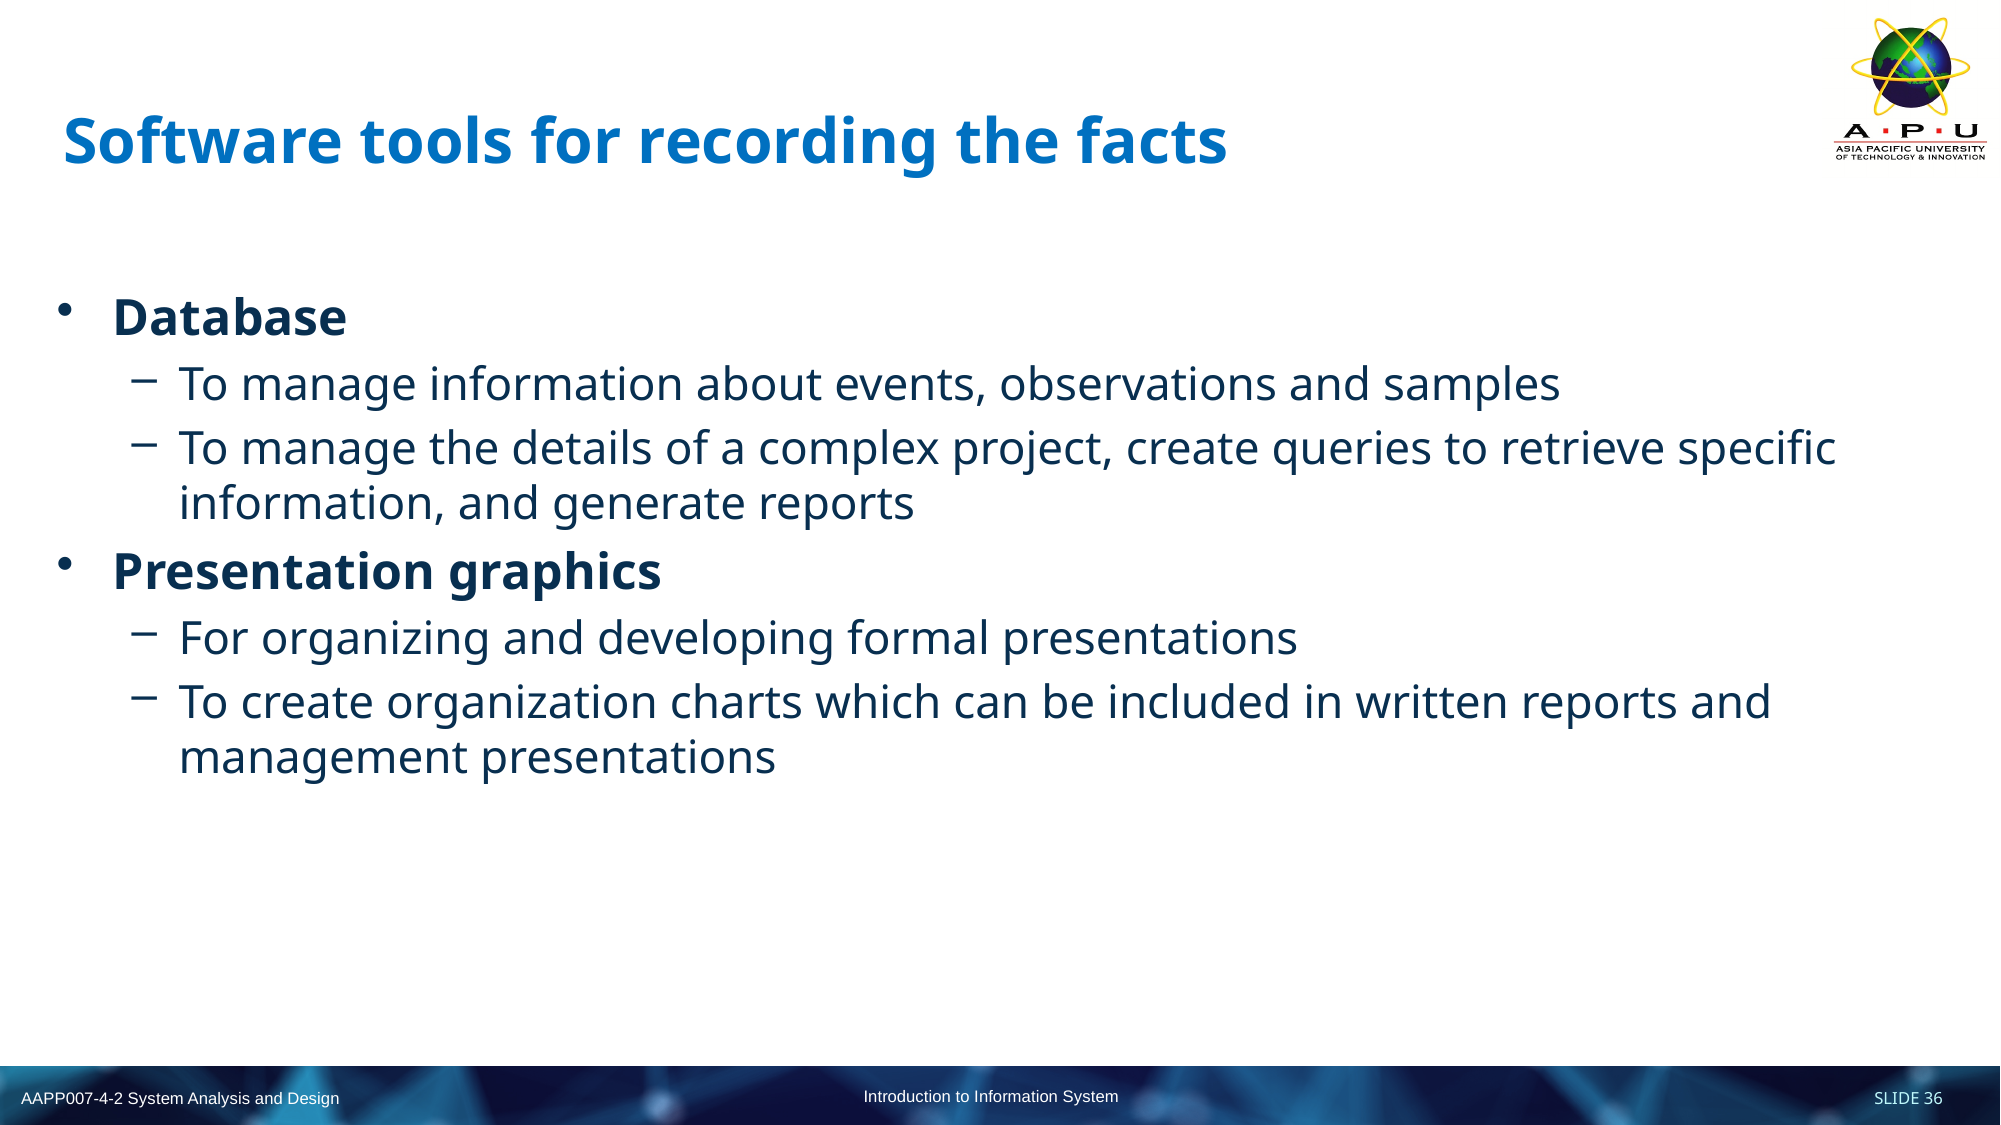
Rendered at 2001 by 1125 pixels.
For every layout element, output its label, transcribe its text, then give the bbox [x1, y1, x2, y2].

list Database To manage information about events, observations and samples To manage the details of a complex project, create queries to retrieve specific information, and generate reports Presentation graphics For organizing and developing formal presentations To create organization charts which can be included in written reports and management presentations [41, 278, 1969, 1021]
picture [0, 1066, 2000, 1125]
title Software tools for recording the facts [48, 45, 1764, 233]
picture [1822, 0, 2000, 178]
